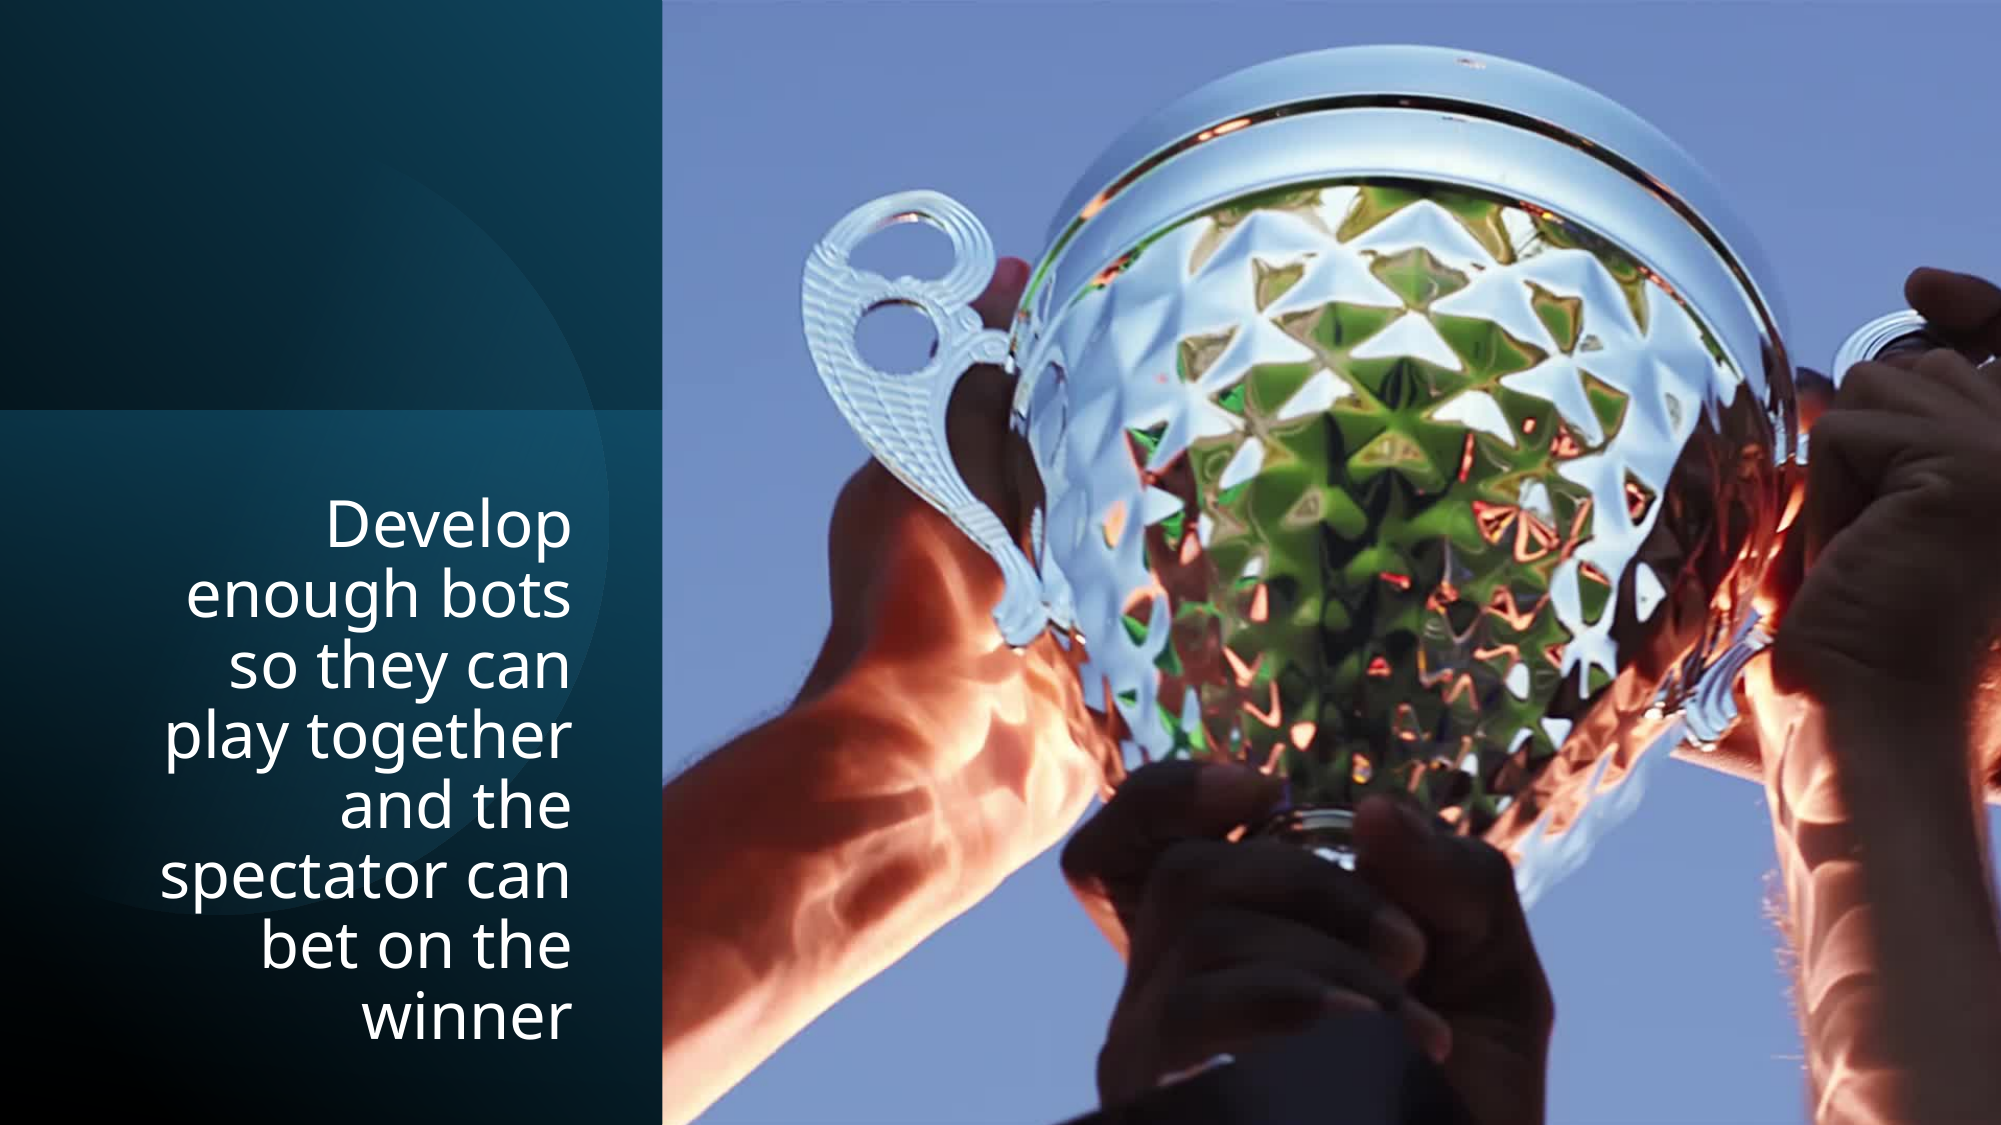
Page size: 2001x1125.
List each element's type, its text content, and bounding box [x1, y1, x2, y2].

picture [661, 0, 2001, 1125]
text_box [0, 124, 610, 896]
title Develop enough bots so they can play together and the spectator can bet on the winner [87, 484, 589, 1064]
text_box [0, 409, 661, 1125]
text_box [0, 0, 661, 409]
